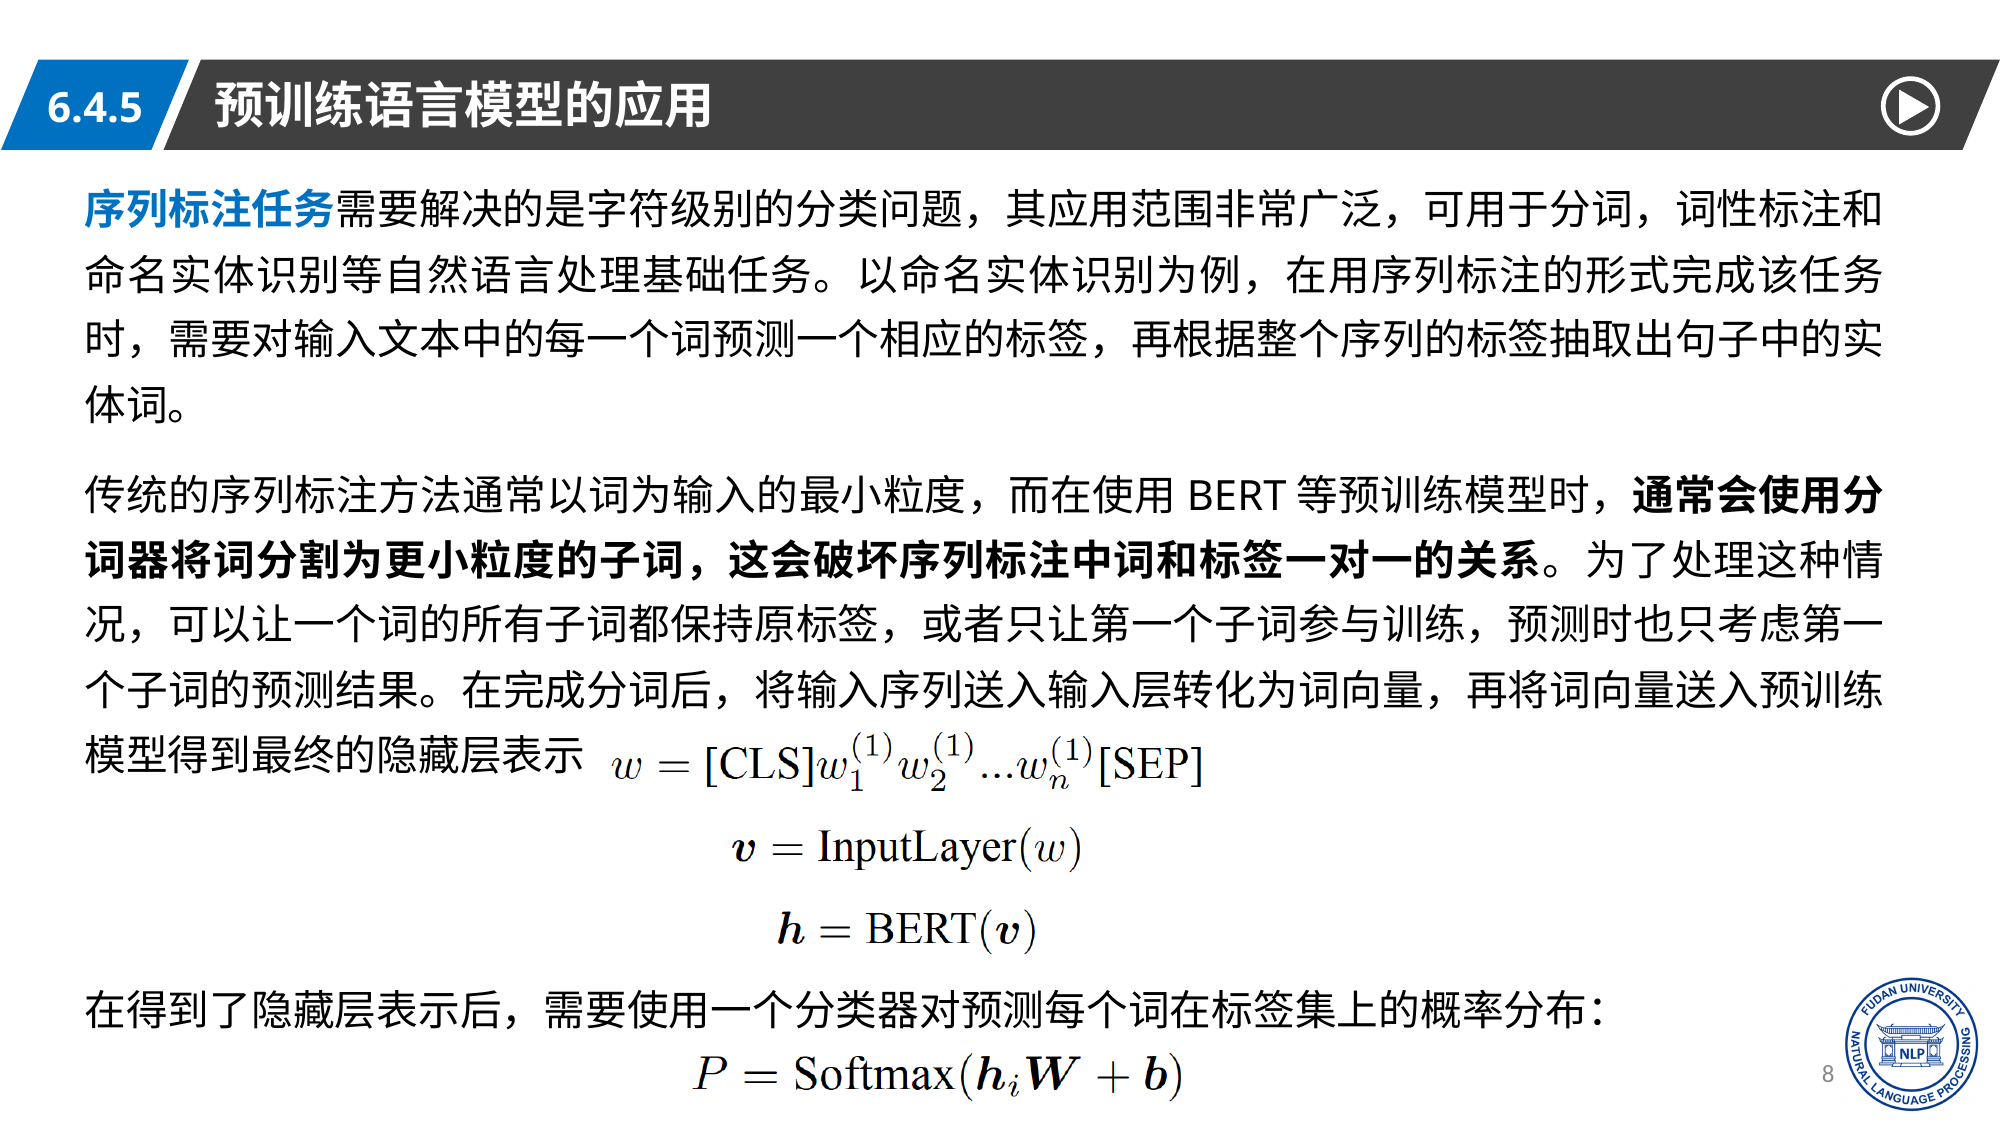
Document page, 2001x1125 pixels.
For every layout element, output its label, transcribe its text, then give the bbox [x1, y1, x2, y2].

picture [1834, 972, 1985, 1117]
text_box 序列标注任务需要解决的是字符级别的分类问题，其应用范围非常广泛，可用于分词，词性标注和命名实体识别等自然语言处理基础任务。以命名实体识别为例，在用序列标注的形式完成该任务时，需要对输入文本中的每一个词预测一个相应的标签，再根据整个序列的标签抽取出句子中的实体词。 传统的序列标注方法通常以词为输入的最小粒度，而在使用BERT等预训练模型时，通常会使用分词器将词分割为更小粒度的子词，这会破坏序列标注中词和标签一对一的关系。为了处理这种情况，可以让一个词的所有子词都保持原标签，或者只让第一个子词参与训练，预测时也只考虑第一个子词的预测结果。在完成分词后，将输入序列送入输入层转化为词向量，再将词向量送入预训练模型得到最终的隐藏层表示，其过程可以表示如下： [69, 160, 1900, 786]
picture [583, 713, 1236, 968]
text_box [1883, 78, 1939, 134]
text_box [32, 59, 189, 120]
text_box 在得到了隐藏层表示后，需要使用一个分类器对预测每个词在标签集上的概率分布： [69, 960, 1697, 1041]
text_box 预训练语言模型的应用 [199, 66, 730, 142]
text_box 6.4.5 [26, 73, 164, 138]
picture [632, 1034, 1236, 1125]
text_box [1, 89, 157, 150]
slide_number 89 [1412, 1042, 1863, 1103]
text_box [163, 59, 2000, 150]
